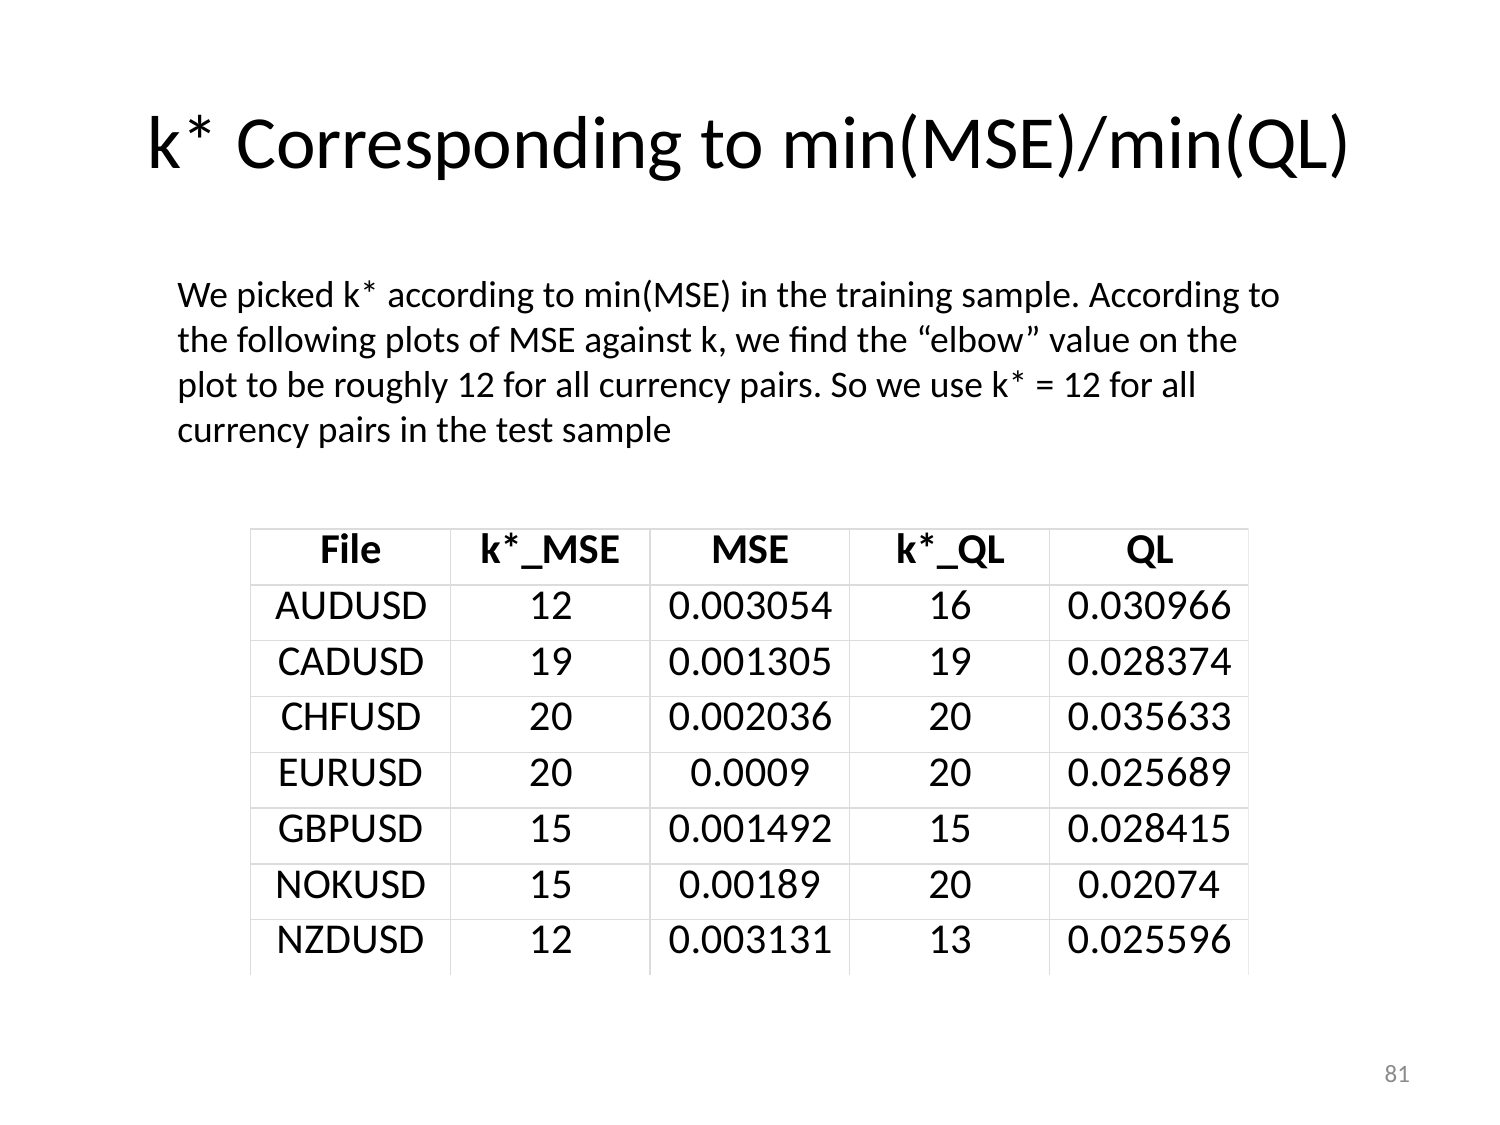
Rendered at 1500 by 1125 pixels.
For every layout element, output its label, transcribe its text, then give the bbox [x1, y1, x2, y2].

text_box We picked k* according to min(MSE) in the training sample. According to the following plots of MSE against k, we find the “elbow” value on the plot to be roughly 12 for all currency pairs. So we use k* = 12 for all currency pairs in the test sample [162, 262, 1300, 458]
title k* Corresponding to min(MSE)/min(QL) [75, 45, 1425, 233]
picture [249, 528, 1251, 977]
slide_number 81 [1074, 1042, 1425, 1103]
